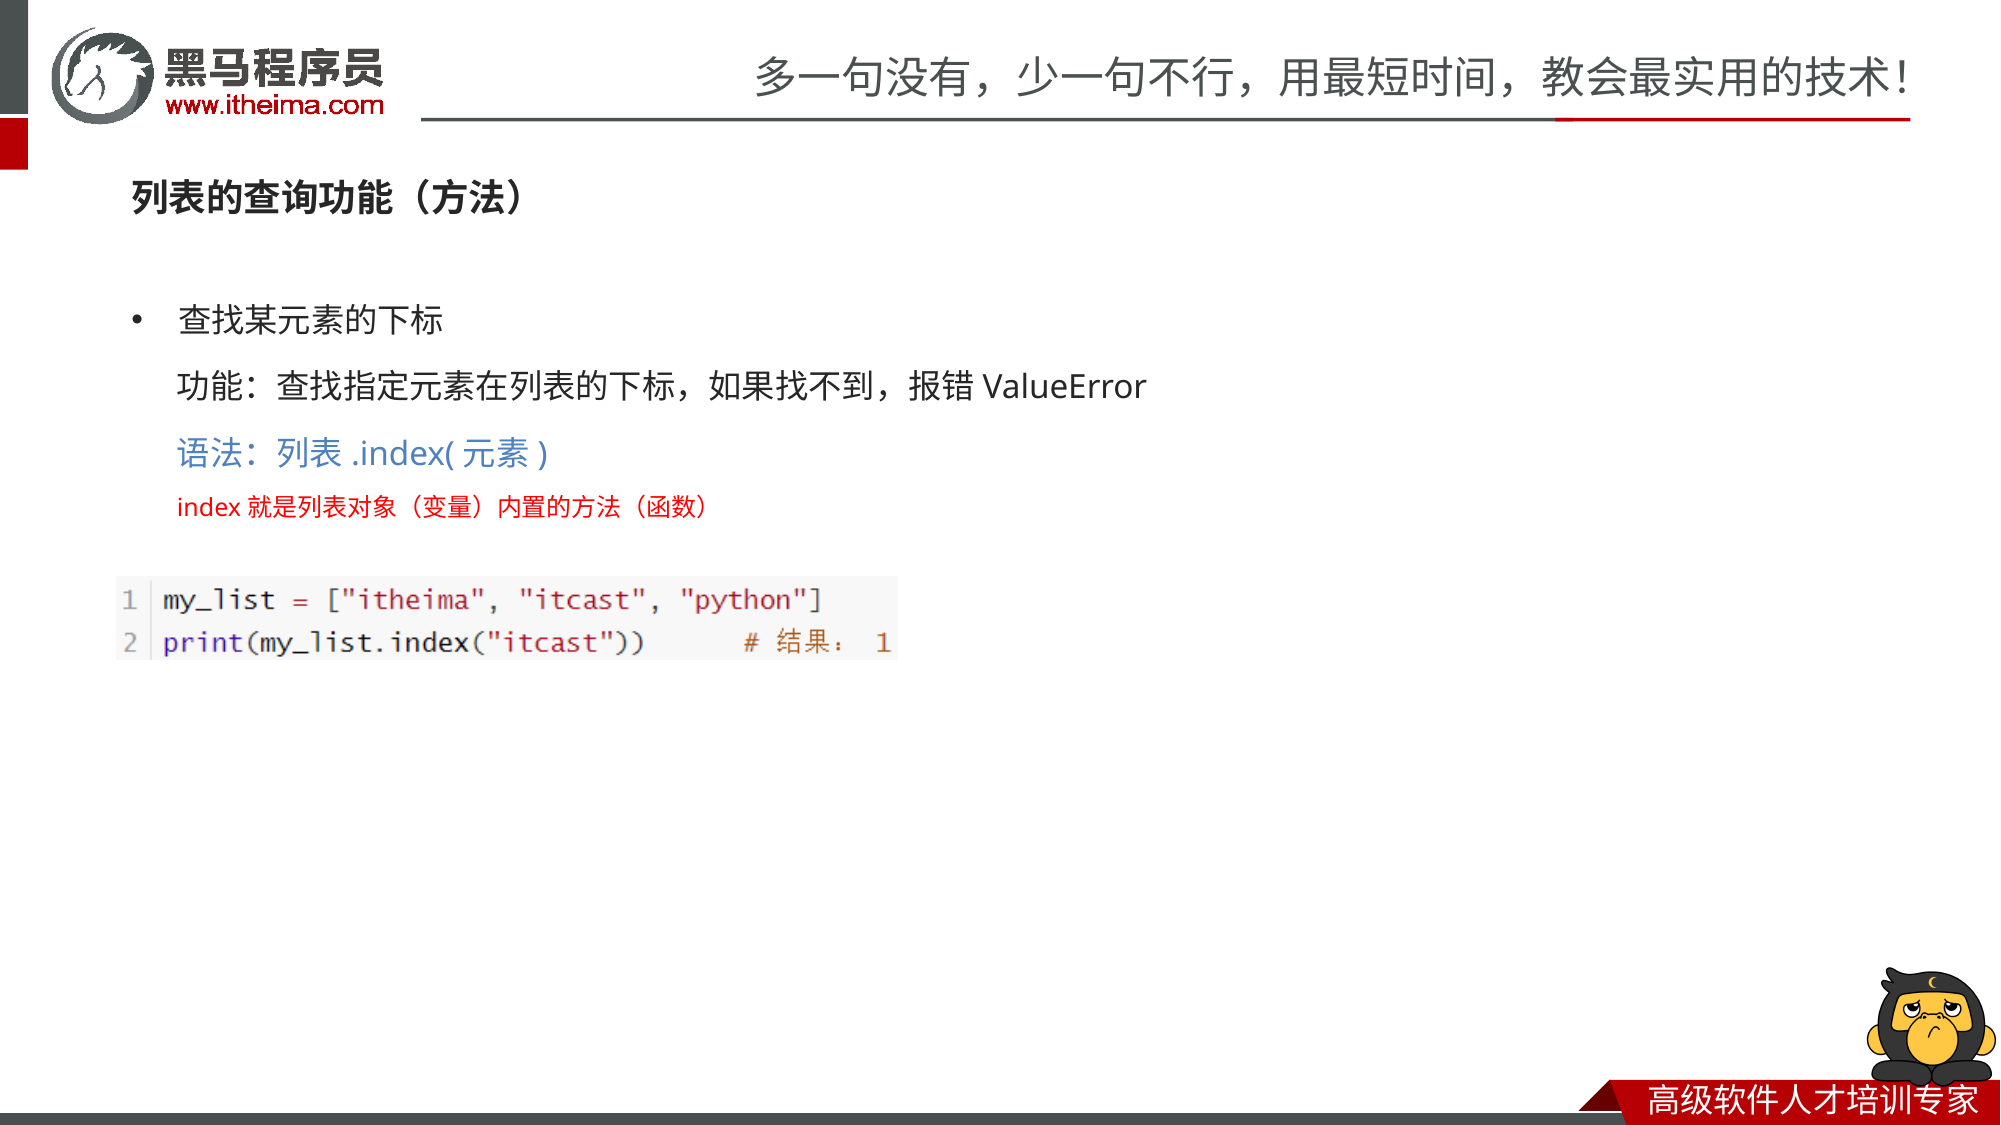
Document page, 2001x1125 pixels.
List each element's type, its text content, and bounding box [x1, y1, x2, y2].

picture [116, 576, 899, 660]
picture [1840, 931, 2000, 1110]
list 列表的查询功能（方法） [116, 154, 1872, 239]
picture [50, 26, 384, 125]
list 查找某元素的下标 功能：查找指定元素在列表的下标，如果找不到，报错ValueError 语法：列表.index(元素) index就是列表对象（变量）内置的方法（函数） [116, 271, 1784, 964]
